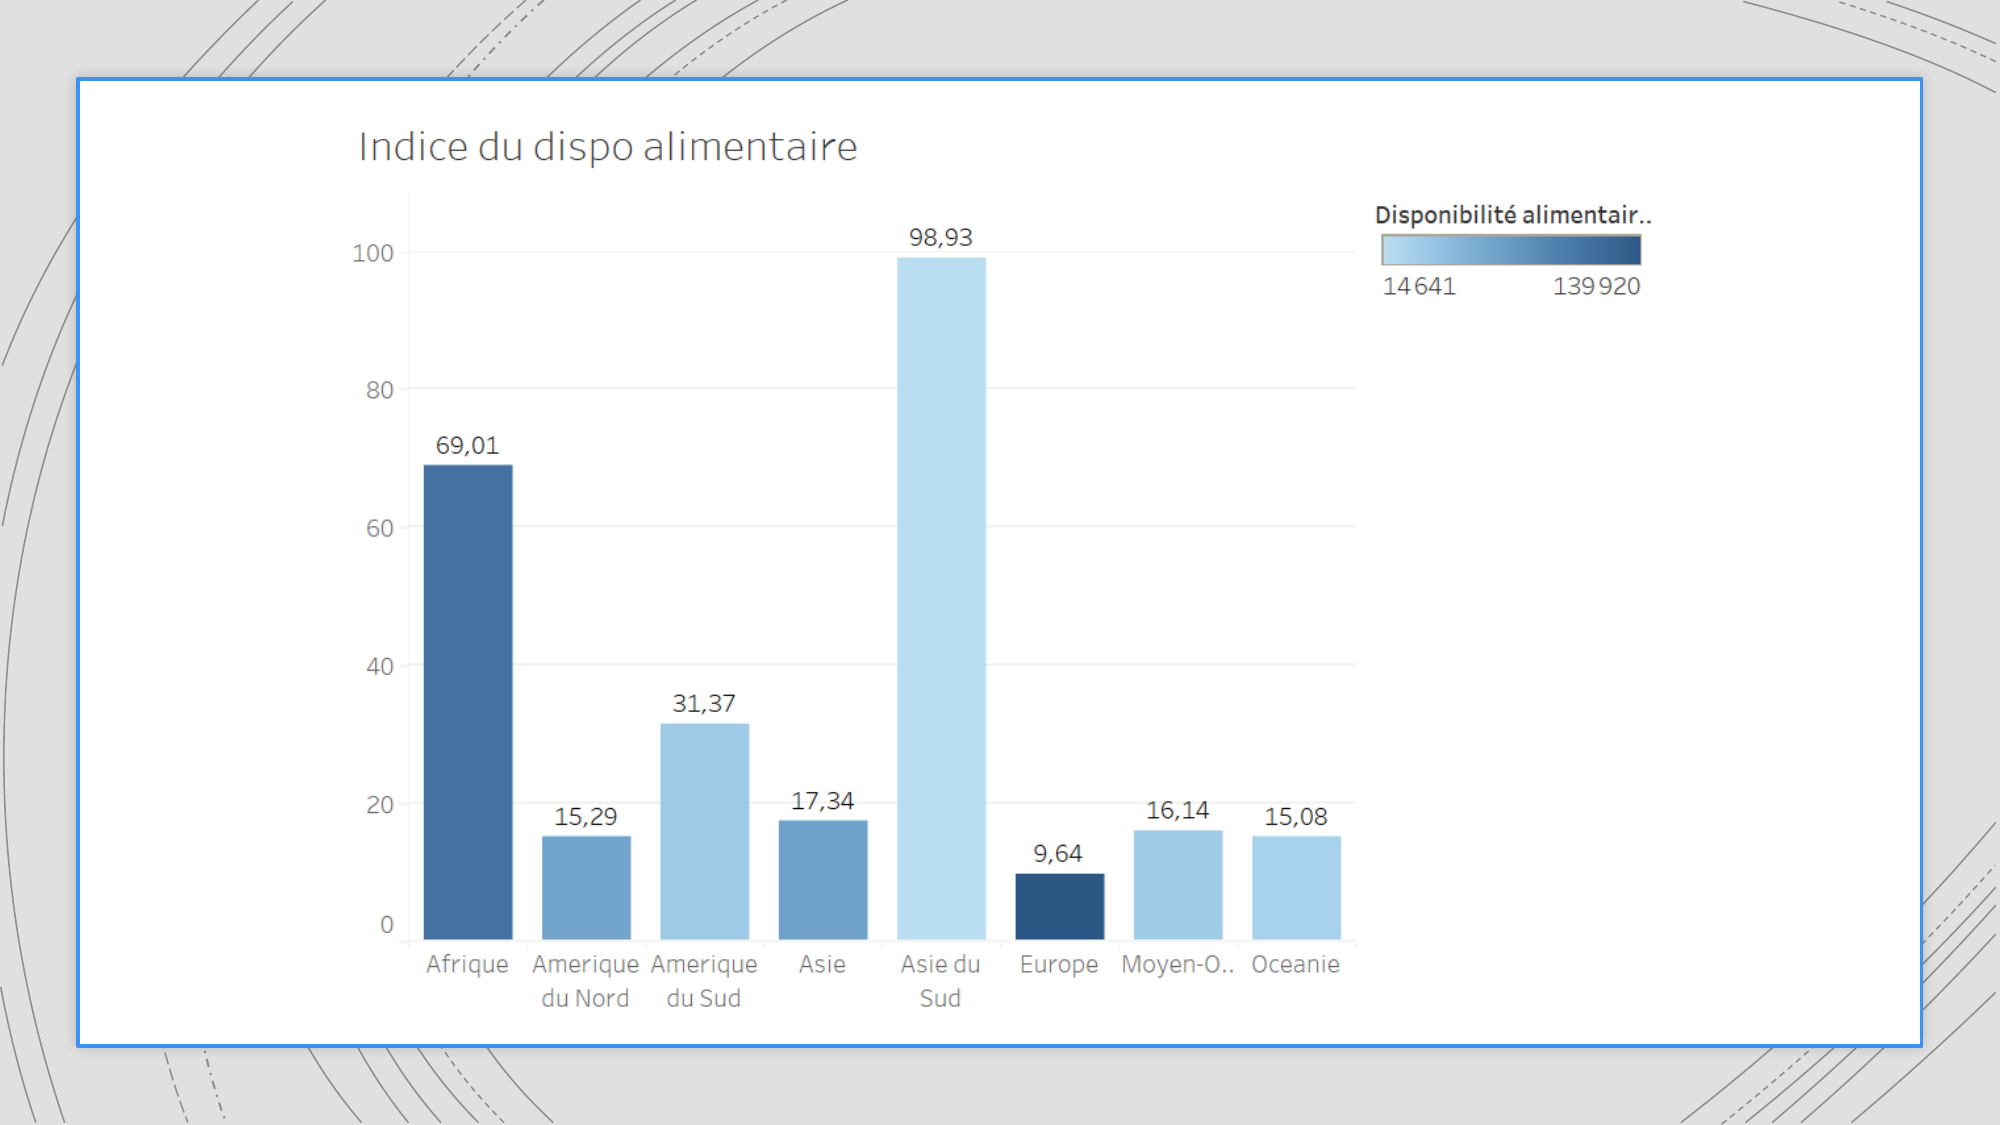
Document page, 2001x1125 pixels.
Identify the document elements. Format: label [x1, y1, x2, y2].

picture [349, 105, 1651, 1020]
text_box [0, 0, 1996, 1125]
